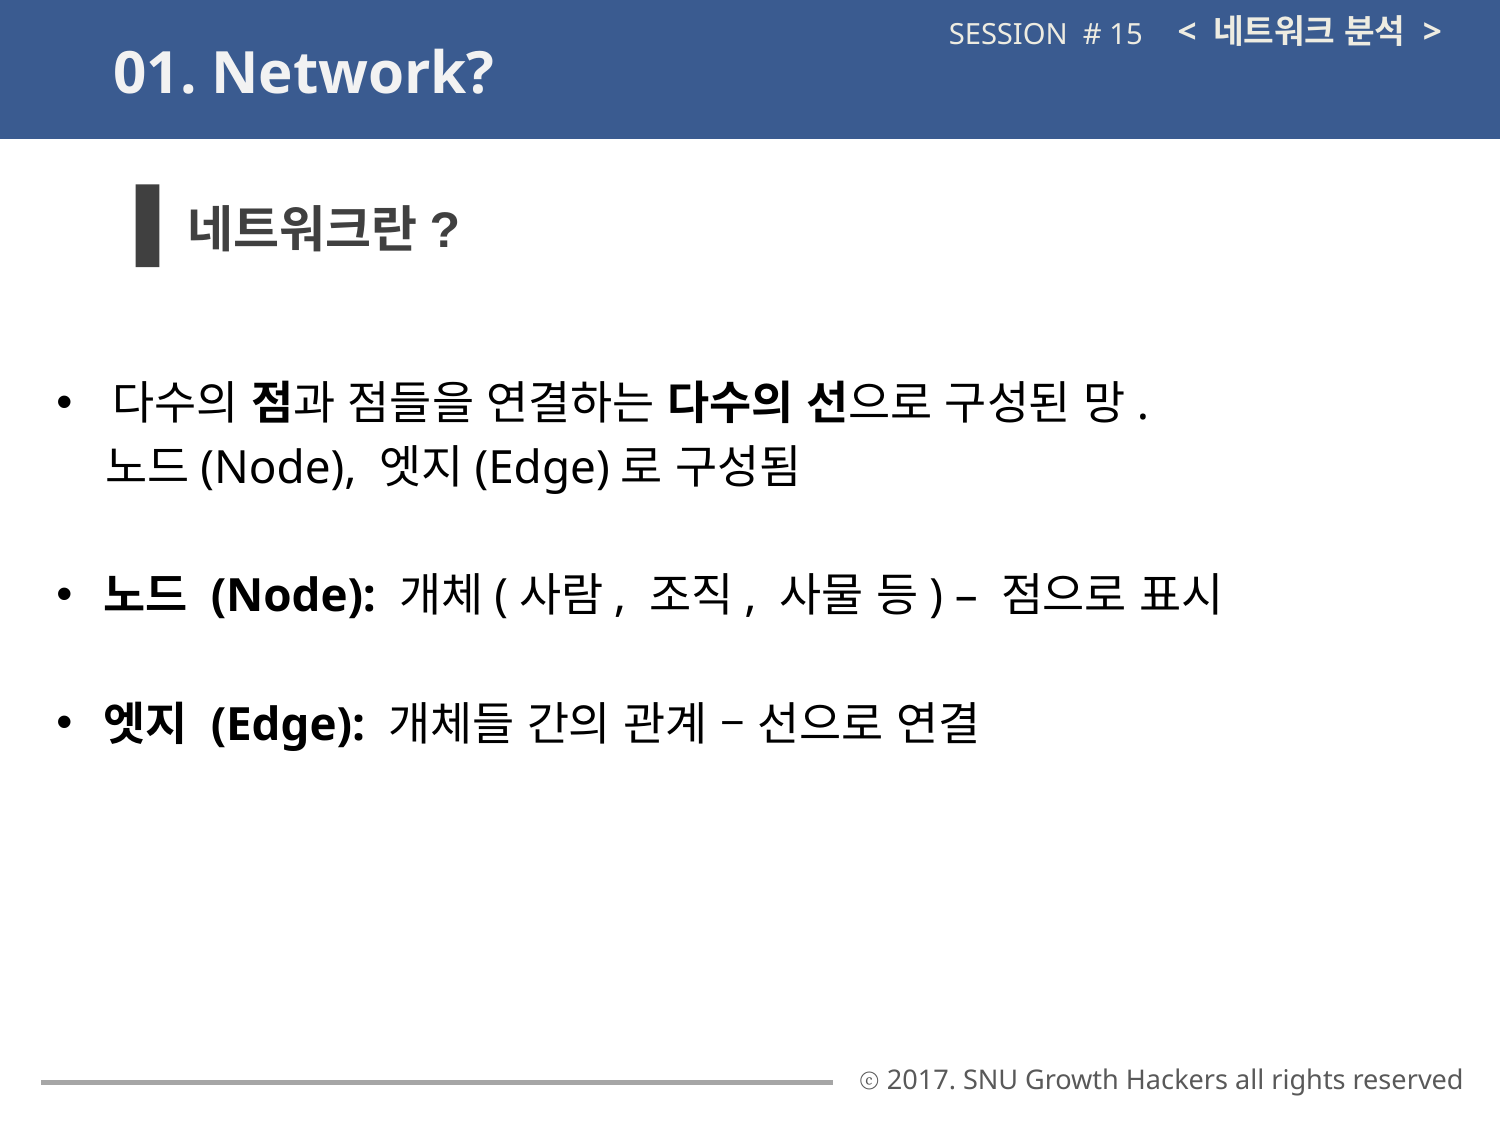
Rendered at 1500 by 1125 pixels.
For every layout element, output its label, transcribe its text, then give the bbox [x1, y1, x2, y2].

text_box 01. Network? [98, 27, 510, 113]
list 다수의 점과 점들을 연결하는 다수의 선으로 구성된 망. 노드(Node), 엣지(Edge)로 구성됨 노드 (Node): 개체(사람, 조직, 사물 등) – 점으로 표시 엣지 (Edge): 개체들 간의 관계 – 선으로 연결 [41, 366, 1392, 1052]
text_box 네트워크란? [172, 189, 503, 265]
text_box SESSION # 15 [934, 7, 1166, 58]
text_box ⓒ 2017. SNU Growth Hackers all rights reserved [844, 1055, 1495, 1103]
text_box [0, 0, 1500, 139]
text_box < 네트워크 분석 > [1162, 2, 1457, 58]
text_box [134, 182, 161, 269]
